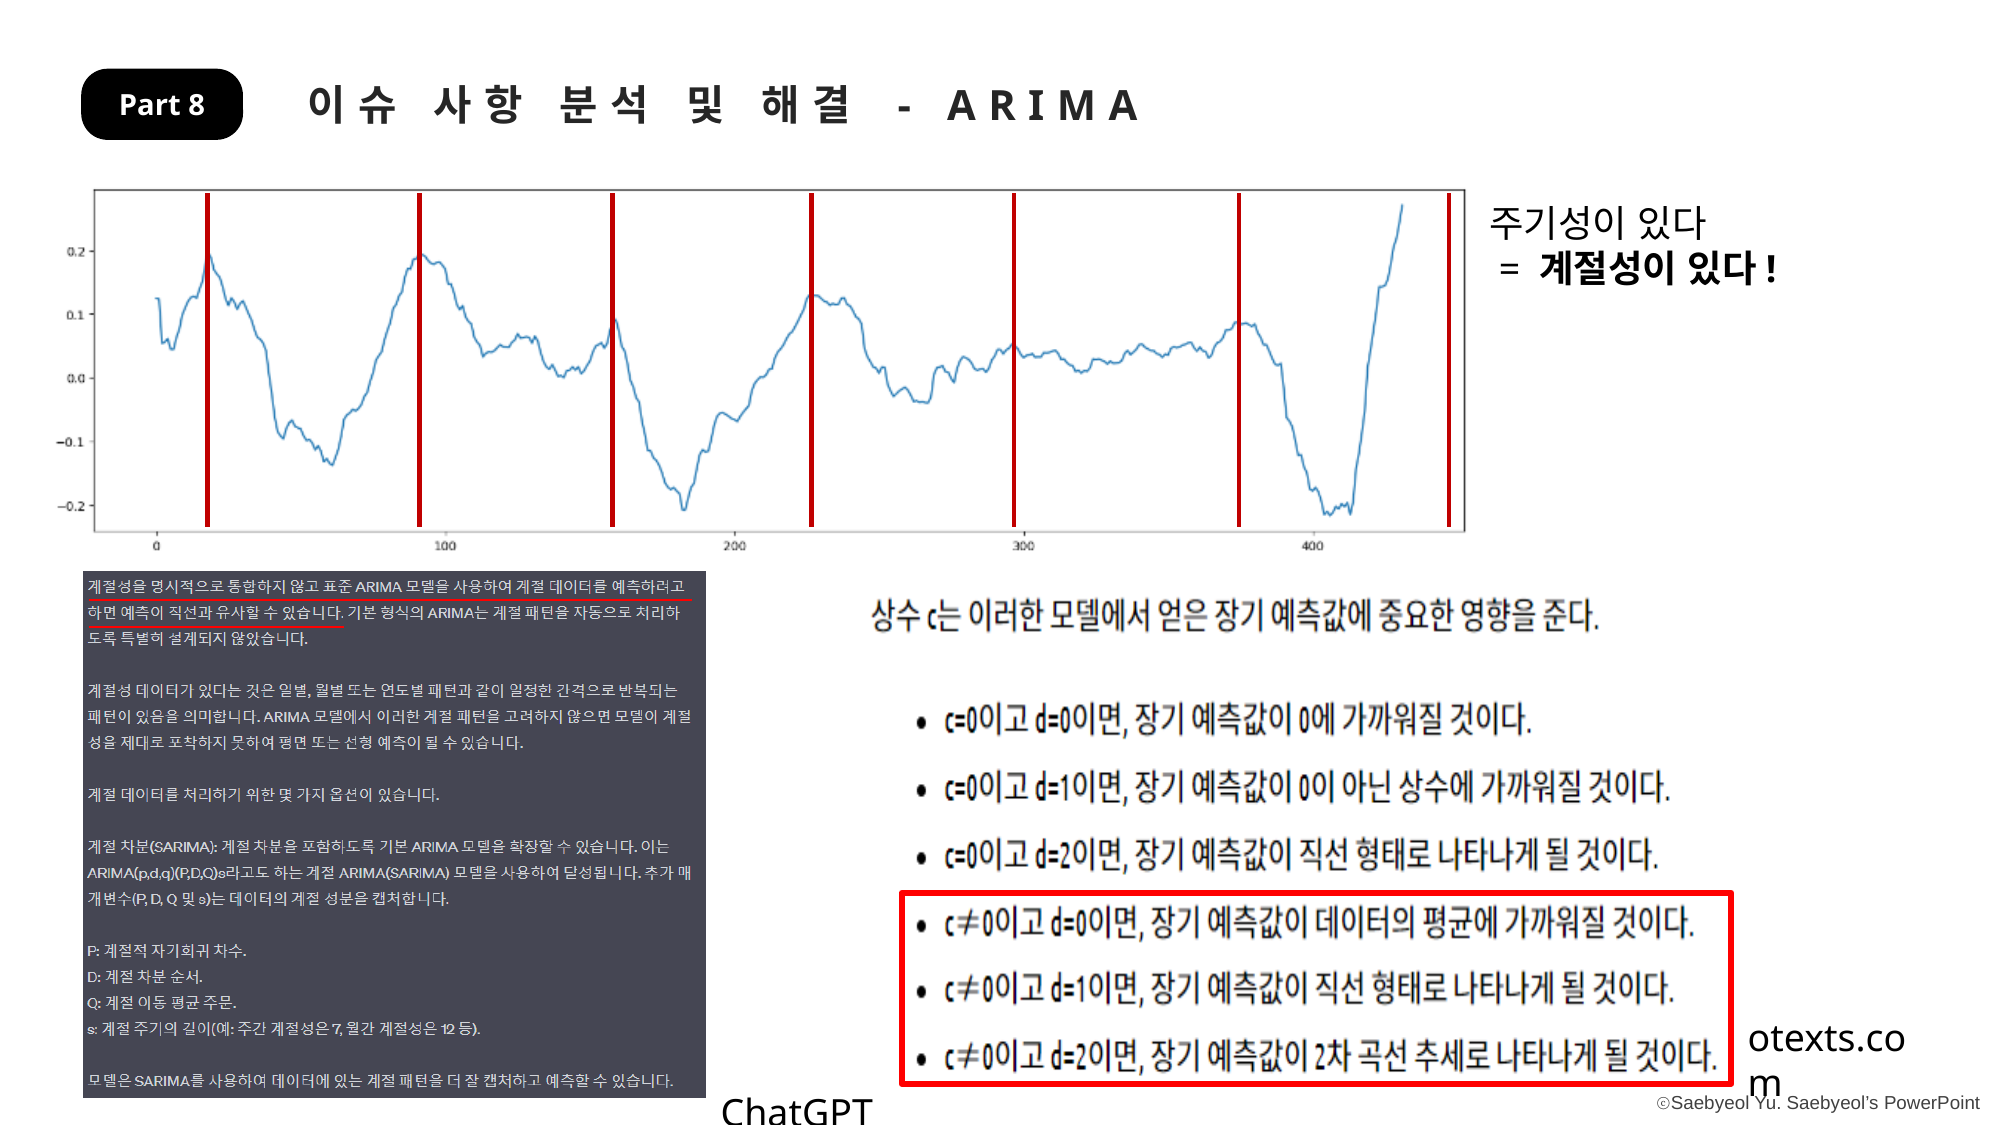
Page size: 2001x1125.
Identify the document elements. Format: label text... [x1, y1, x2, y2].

text_box 이슈 사항 분석 및 해결 - ARIMA [292, 71, 1153, 137]
text_box ChatGPT [705, 1036, 888, 1125]
picture [83, 571, 706, 1098]
text_box [80, 67, 245, 141]
text_box otexts.com [1732, 1086, 1936, 1112]
text_box 주기성이 있다 = 계절성이 있다! [1475, 193, 1808, 298]
text_box Part 8 [104, 79, 221, 129]
picture [47, 177, 1938, 1086]
